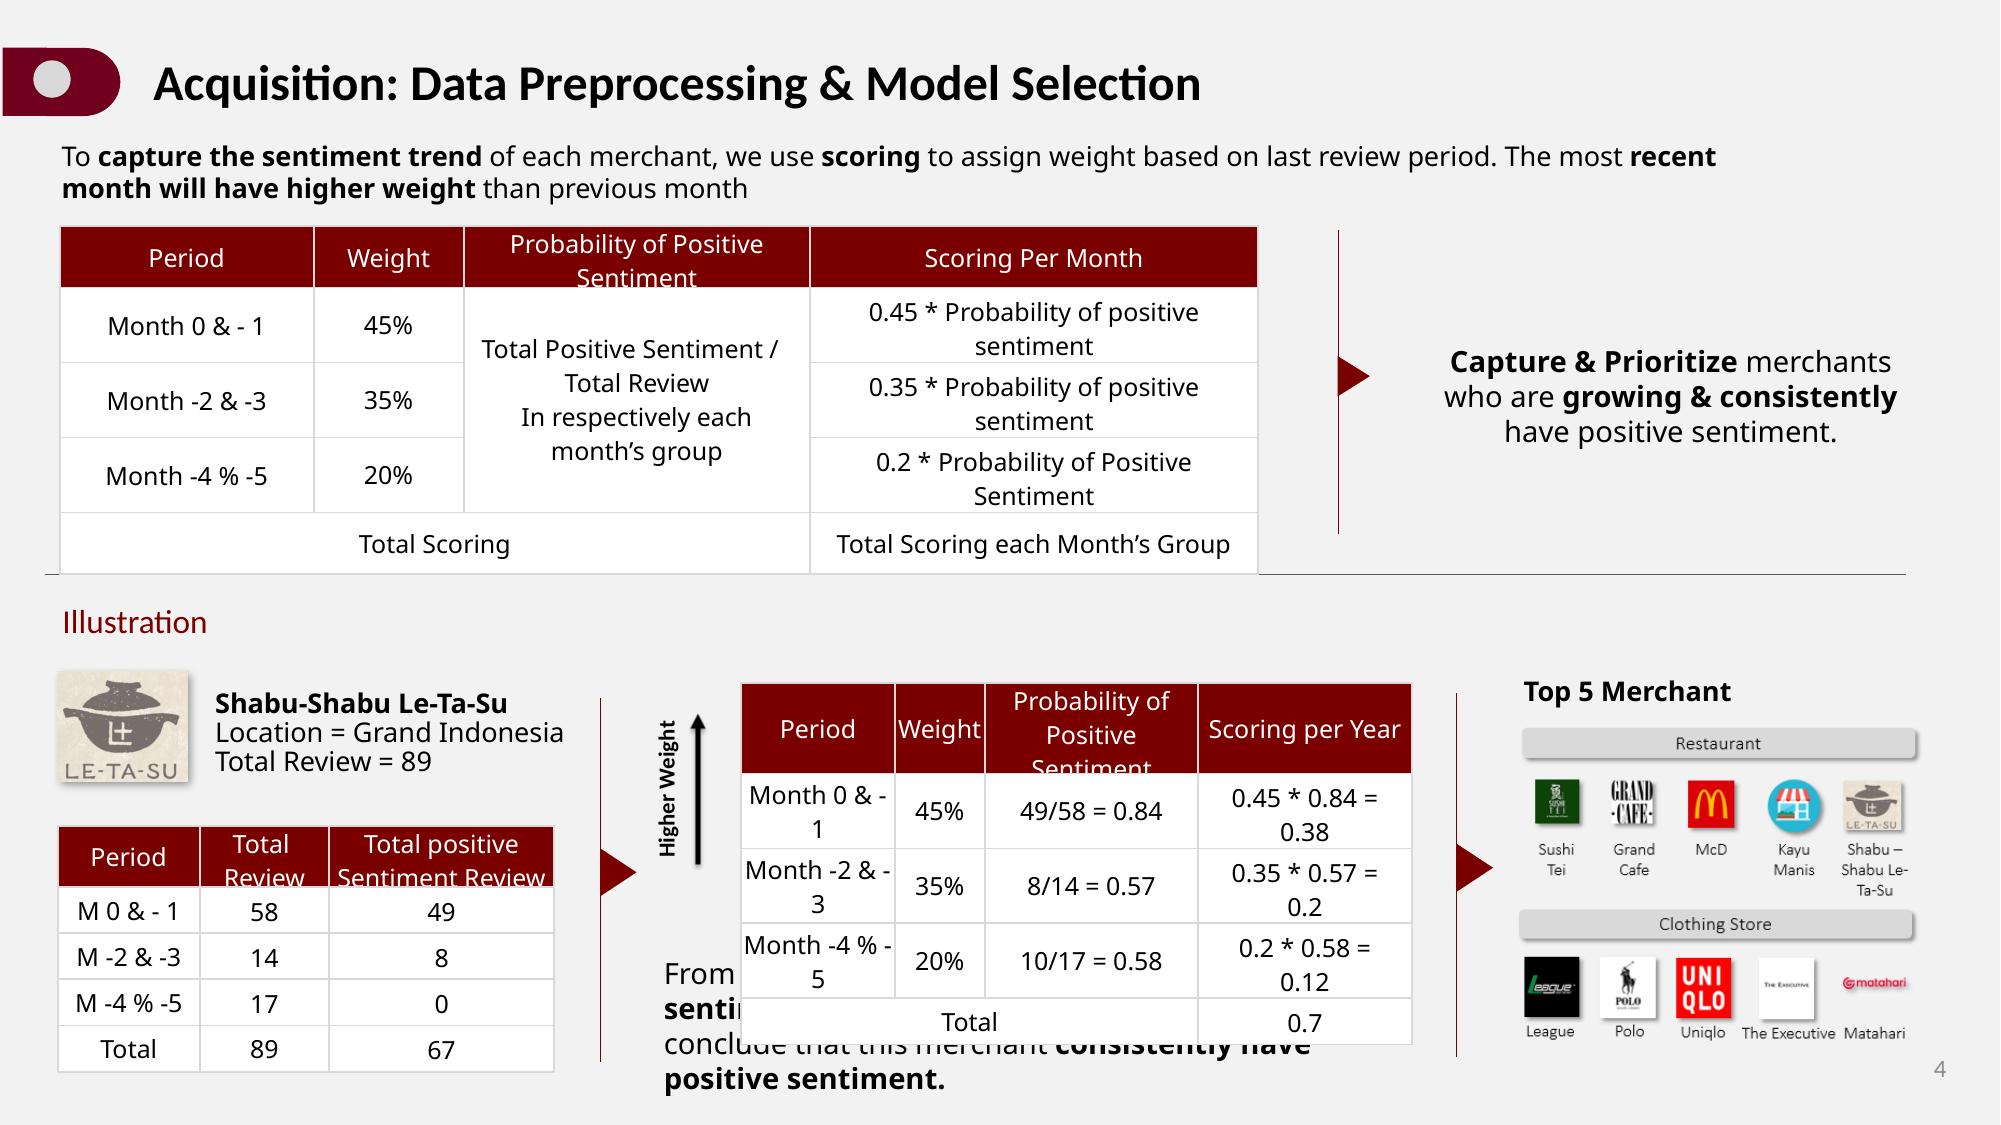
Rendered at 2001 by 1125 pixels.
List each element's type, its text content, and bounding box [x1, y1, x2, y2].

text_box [2, 47, 121, 116]
text_box Shabu-Shabu Le-Ta-Su Location = Grand Indonesia Total Review = 89 [200, 682, 674, 786]
picture [57, 671, 188, 782]
table_cell 58 [201, 888, 328, 932]
table_cell 8 [330, 934, 553, 978]
table_cell 0.2 * 0.58 = 0.12 [1199, 924, 1411, 997]
table_cell 45% [896, 774, 984, 848]
text_box Capture & Prioritize merchants who are growing & consistently have positive sentiment. [1426, 336, 1916, 456]
table_cell 0.7 [1199, 999, 1411, 1044]
table_header Weight [315, 227, 463, 287]
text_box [1338, 230, 1368, 535]
table_cell 0.45 * Probability of positive sentiment [811, 288, 1257, 362]
table_cell 0 [330, 980, 553, 1025]
table_cell 17 [201, 980, 328, 1025]
table_header Weight [896, 684, 984, 773]
table_header Scoring Per Month [811, 227, 1257, 287]
table_cell Total [59, 1026, 199, 1071]
table_cell Month 0 & - 1 [742, 774, 894, 848]
table_cell Total Scoring [61, 513, 809, 573]
table_cell 0.35 * Probability of positive sentiment [811, 363, 1257, 437]
slide_number 4 [1624, 1037, 1962, 1098]
table_cell 0.35 * 0.57 = 0.2 [1199, 849, 1411, 922]
text_box Acquisition: Data Preprocessing & Model Selection [138, 43, 1218, 119]
table_cell 10/17 = 0.58 [986, 924, 1197, 997]
text_box To capture the sentiment trend of each merchant, we use scoring to assign weight based on last review period. The most recent month will have higher weight than previous month [46, 131, 1792, 212]
table_header Period [742, 684, 894, 773]
table_cell 0.2 * Probability of Positive Sentiment [811, 438, 1257, 512]
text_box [1456, 693, 1492, 1058]
table_header Total Review [201, 827, 328, 886]
table_cell 67 [330, 1026, 553, 1071]
table_cell Month -2 & -3 [61, 363, 313, 437]
table_cell Total [742, 999, 1197, 1044]
table_cell 14 [201, 934, 328, 978]
table_cell 49 [330, 888, 553, 932]
table_cell 45% [315, 288, 463, 362]
table_cell 35% [896, 849, 984, 922]
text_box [600, 697, 635, 1062]
table_cell Total Positive Sentiment / Total Review In respectively each month’s group [465, 288, 809, 512]
table_header Probability of Positive Sentiment [986, 684, 1197, 773]
picture [1504, 715, 1925, 1060]
table_cell 8/14 = 0.57 [986, 849, 1197, 922]
text_box Top 5 Merchant [1508, 670, 1760, 715]
table_cell M -4 % -5 [59, 980, 199, 1025]
table_cell M 0 & - 1 [59, 888, 199, 932]
table_cell 0.45 * 0.84 = 0.38 [1199, 774, 1411, 848]
table_cell Month 0 & - 1 [61, 288, 313, 362]
table_cell 20% [896, 924, 984, 997]
table_cell Month -4 % -5 [742, 924, 894, 997]
table_header Period [59, 827, 199, 886]
table_header Period [61, 227, 313, 287]
table_cell 20% [315, 438, 463, 512]
table_cell Month -2 & -3 [742, 849, 894, 922]
table_cell 49/58 = 0.84 [986, 774, 1197, 848]
table_header Scoring per Year [1199, 684, 1411, 773]
table_cell 35% [315, 363, 463, 437]
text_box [644, 695, 721, 883]
table_cell Month -4 % -5 [61, 438, 313, 512]
table_header Total positive Sentiment Review [330, 827, 553, 886]
text_box From this scoring we were able to see the positive sentiment trend for Shabu-Shabu Le-Ta-Su. We can conclude that this merchant consistently have positive sentiment. [648, 948, 1412, 1103]
table_cell M -2 & -3 [59, 934, 199, 978]
table_header Probability of Positive Sentiment [465, 227, 809, 287]
table_cell Total Scoring each Month’s Group [811, 513, 1257, 573]
text_box Illustration [47, 592, 223, 648]
table_cell 89 [201, 1026, 328, 1071]
